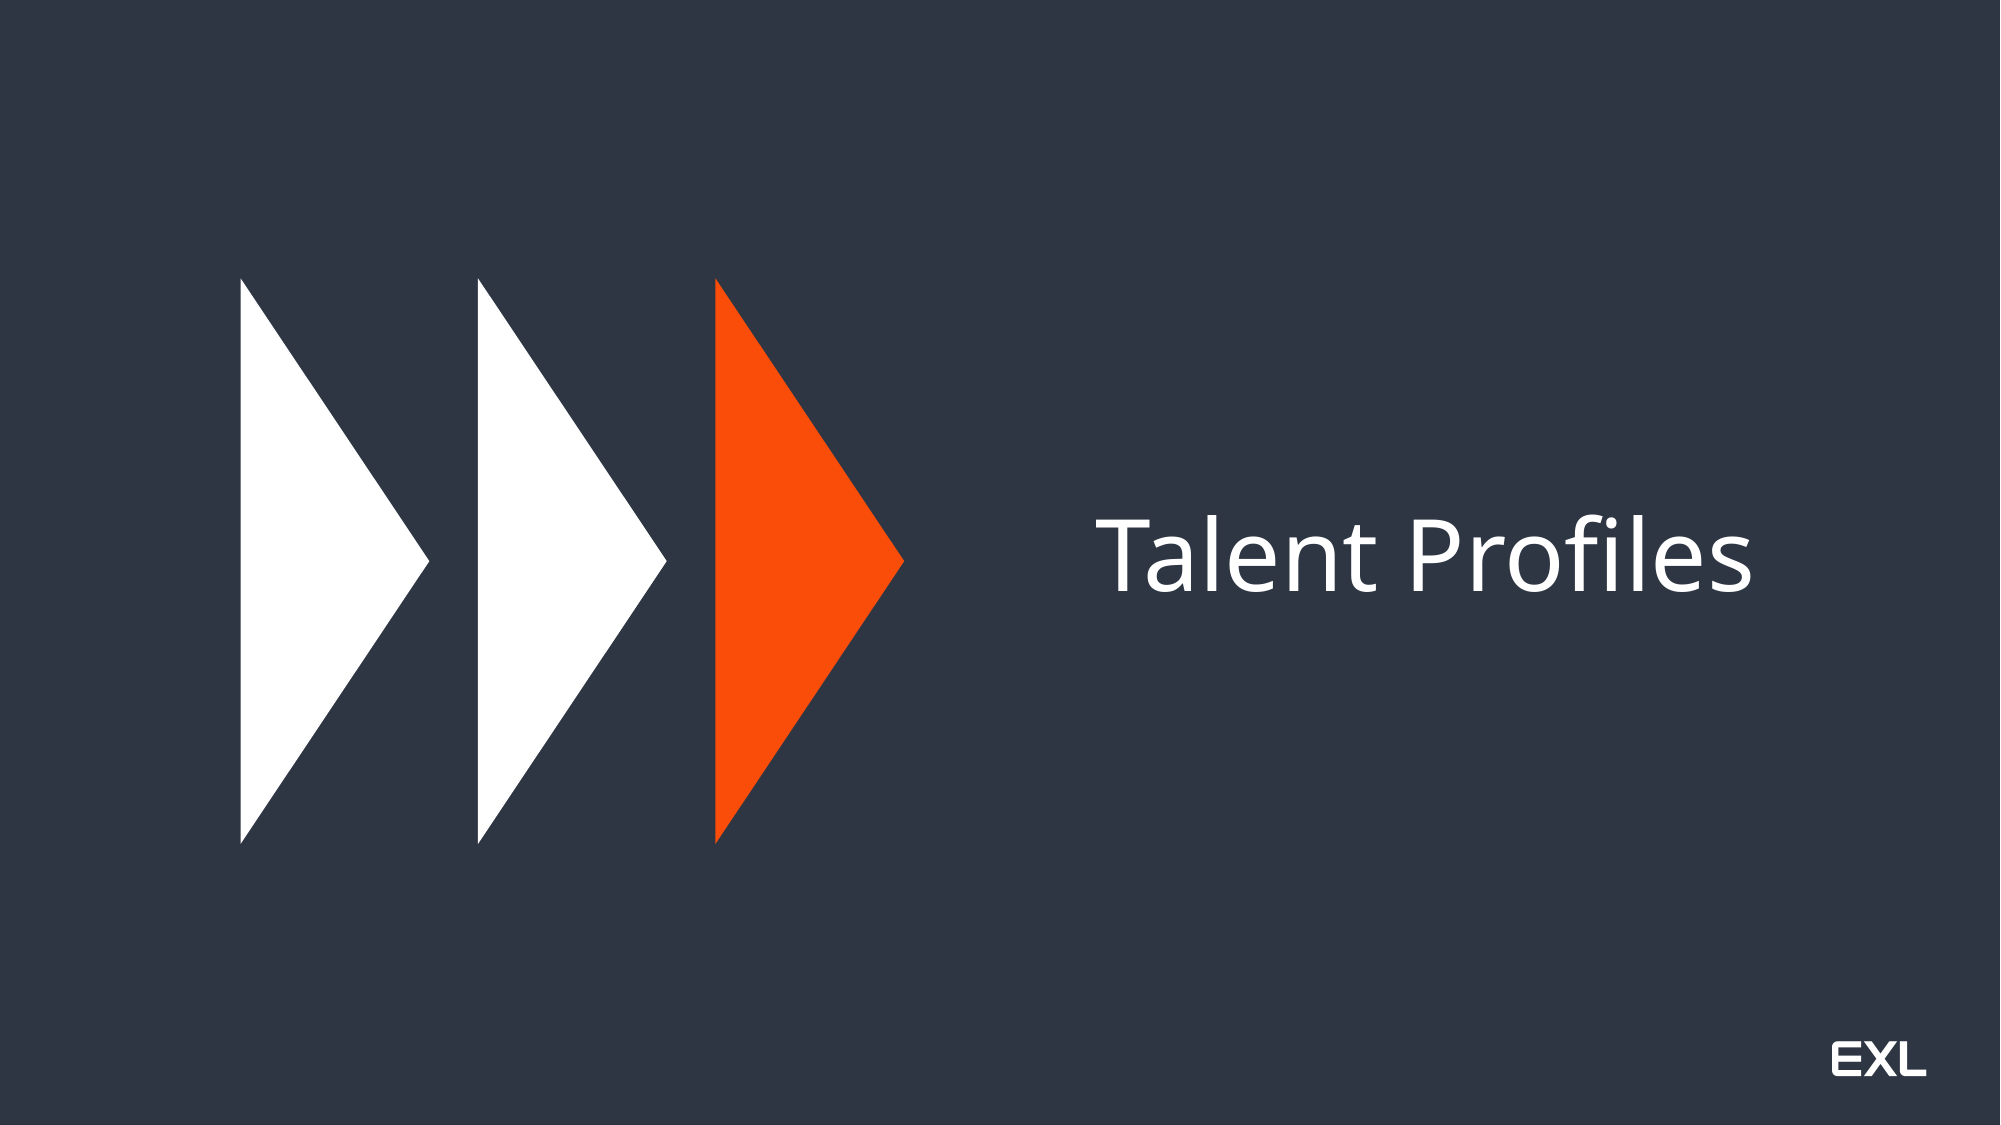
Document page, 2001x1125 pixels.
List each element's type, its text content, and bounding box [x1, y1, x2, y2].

picture [1797, 1006, 1961, 1111]
title Talent Profiles [1095, 279, 1925, 846]
